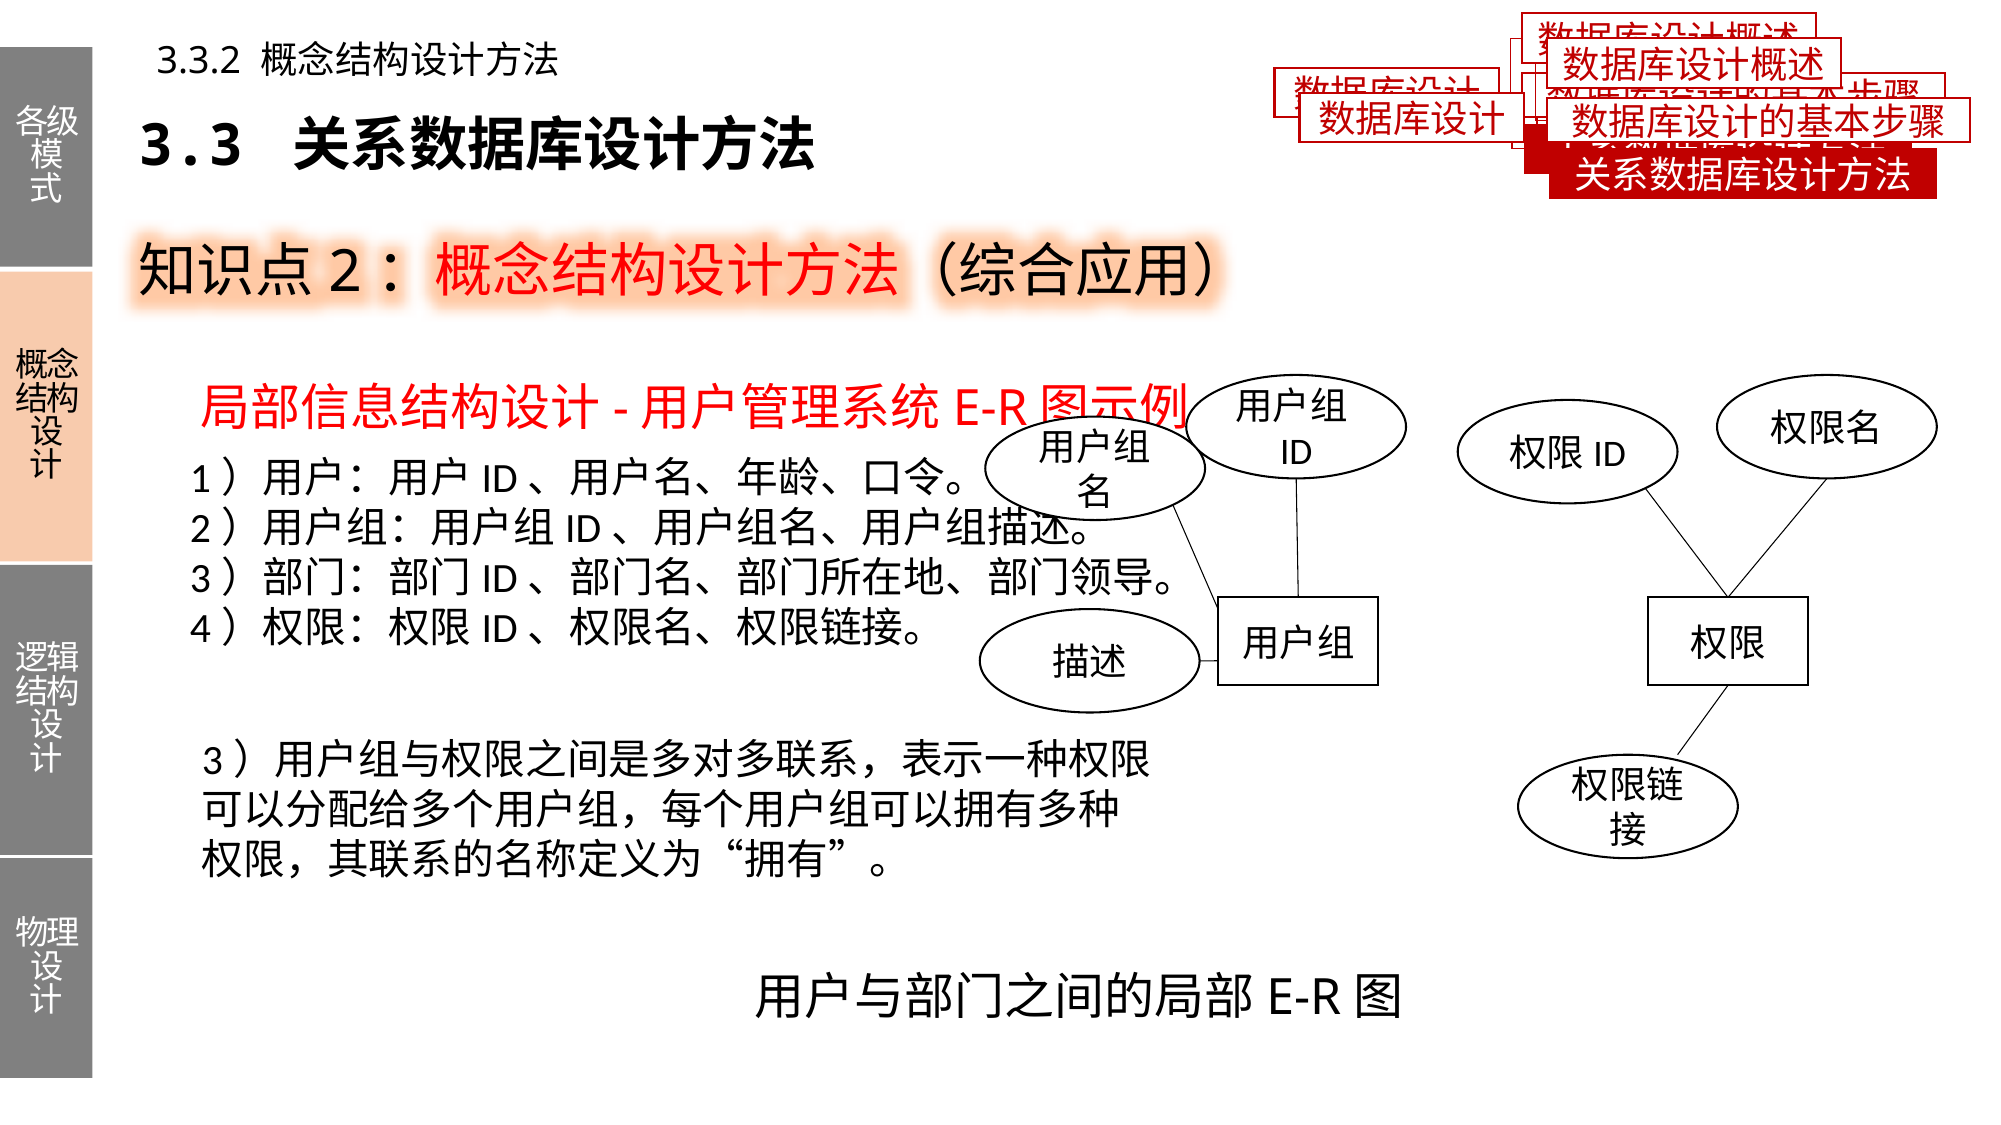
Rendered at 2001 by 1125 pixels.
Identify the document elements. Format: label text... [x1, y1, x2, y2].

text_box 1）用户：用户ID、用户名、年龄、口令。 2）用户组：用户组ID、用户组名、用户组描述。 3）部门：部门ID、部门名、部门所在地、部门领导。 4）权限：权限ID、权限名、权限链接。 [175, 443, 1211, 659]
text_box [0, 46, 93, 1078]
text_box 关系数据库设计方法 [1550, 143, 1912, 148]
text_box 用户与部门之间的局部E-R图 [639, 939, 1519, 1032]
text_box 数据库设计的基本步骤 [1548, 72, 1946, 97]
text_box 用户组ID [1185, 373, 1408, 480]
text_box 关系数据库设计方法 [1549, 148, 1937, 199]
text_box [1677, 685, 1728, 755]
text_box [1645, 488, 1727, 598]
text_box 知识点2：概念结构设计方法（综合应用） [120, 172, 1945, 329]
text_box 用户组 [1217, 596, 1379, 686]
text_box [1172, 504, 1218, 610]
text_box 知识点2：概念结构设计方法（综合应用） [120, 151, 1524, 155]
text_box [1499, 38, 1523, 92]
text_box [1727, 478, 1827, 598]
text_box 数据库设计 [1298, 92, 1499, 143]
text_box 数据库设计概述 [1546, 37, 1842, 89]
text_box 数据库设计的基本步骤 [1548, 97, 1971, 143]
text_box 3.3.2 概念结构设计方法 [141, 28, 575, 89]
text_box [1524, 63, 1548, 117]
text_box 权限名 [1715, 373, 1938, 480]
text_box 权限链接 [1517, 753, 1739, 860]
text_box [1499, 92, 1524, 149]
text_box 权限 [1647, 598, 1809, 686]
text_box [1524, 117, 1550, 174]
text_box 局部信息结构设计-用户管理系统E-R图示例 [186, 350, 1827, 443]
text_box 数据库设计概述 [1521, 12, 1817, 64]
text_box 权限ID [1456, 398, 1679, 505]
text_box 用户组名 [984, 415, 1207, 522]
text_box 数据库设计 [1273, 67, 1499, 118]
text_box 1：N联系 [114, 166, 1954, 339]
text_box 3.3 关系数据库设计方法 [120, 97, 1524, 151]
text_box 3）用户组与权限之间是多对多联系，表示一种权限 可以分配给多个用户组，每个用户组可以拥有多种 权限，其联系的名称定义为“拥有”。 [187, 725, 1167, 891]
text_box 4、下表是（ B ）。 单选题 A:数据元素表 B:数据分类表 C:任务分类表 D:数据操作特征表 [118, 170, 1949, 335]
text_box 描述 [978, 608, 1201, 714]
